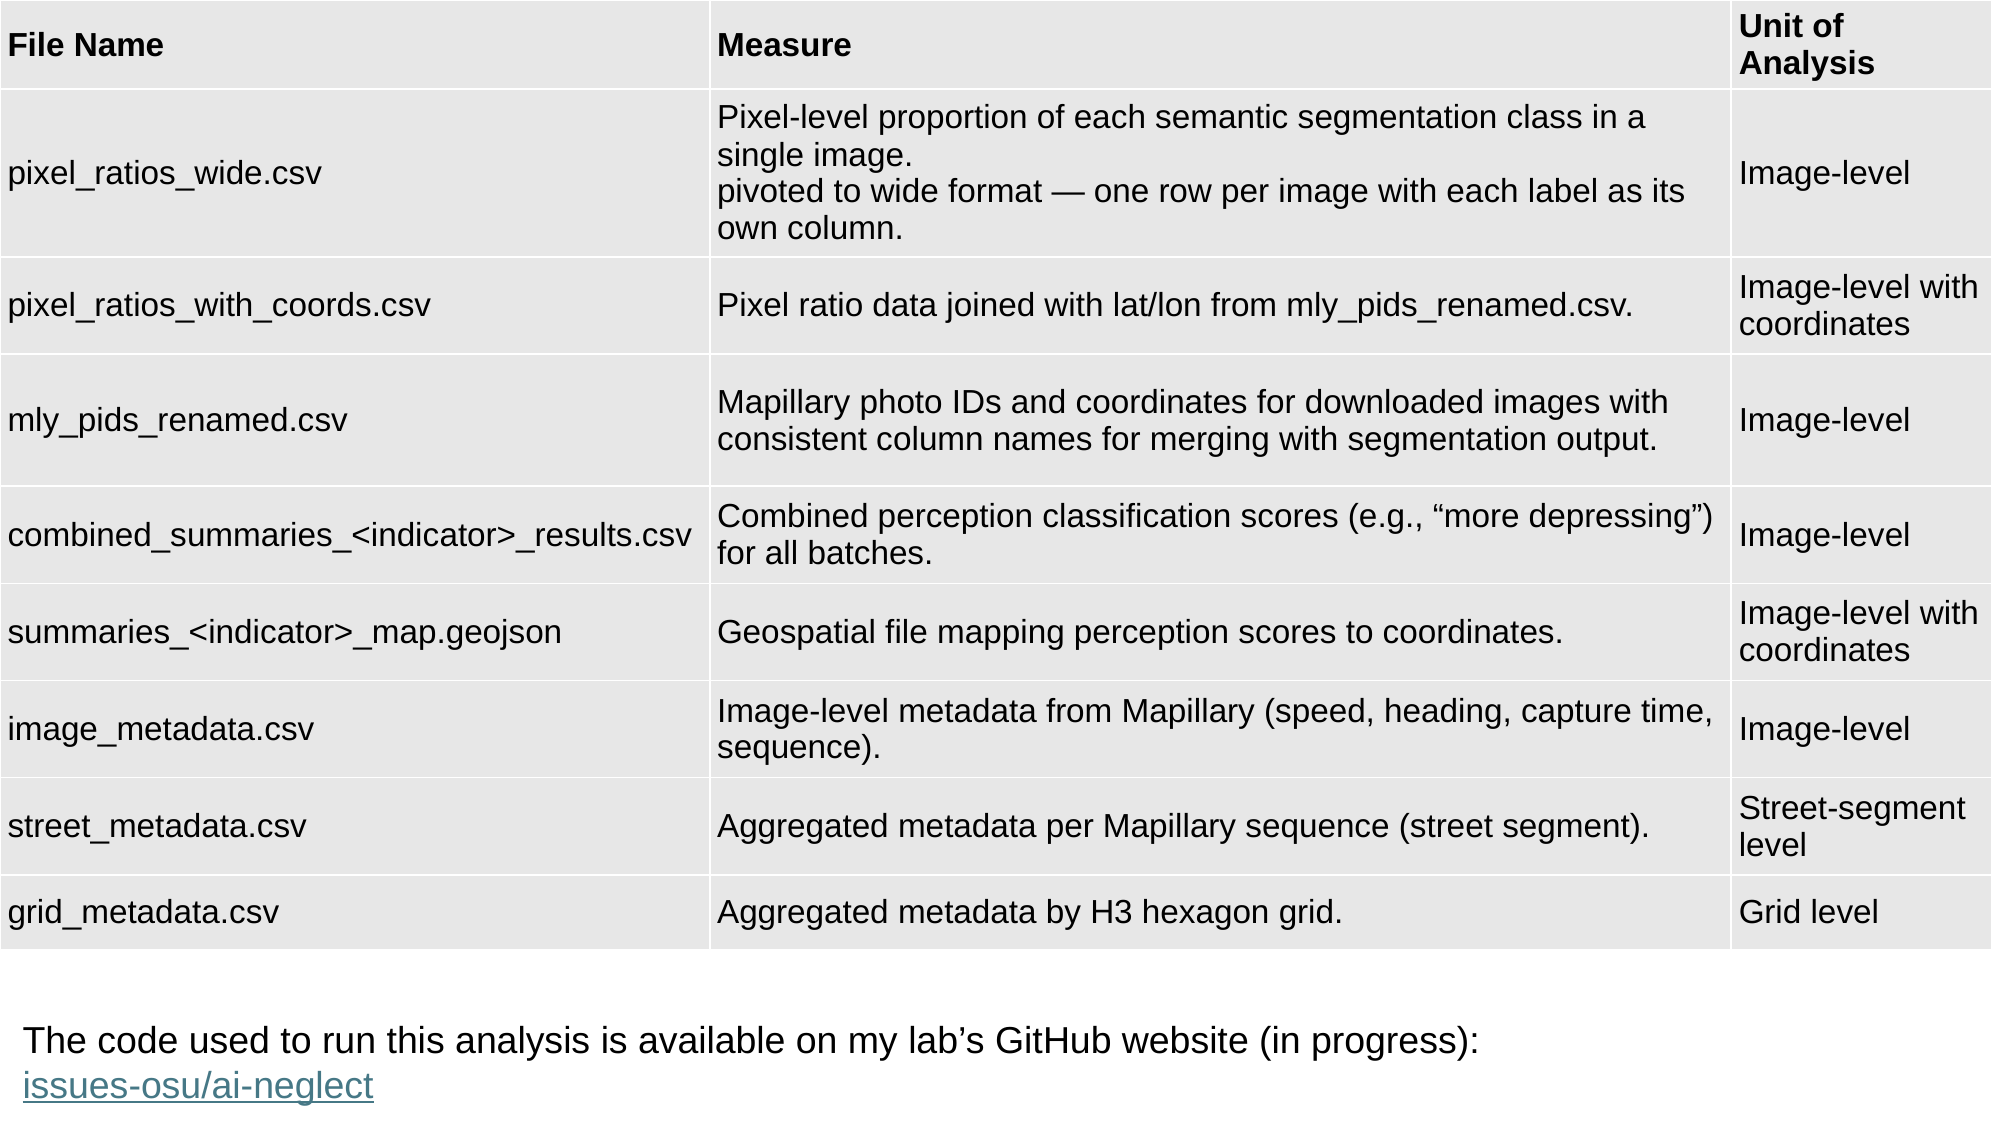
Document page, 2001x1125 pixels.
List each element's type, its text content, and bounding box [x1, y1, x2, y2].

table_cell Image-level metadata from Mapillary (speed, heading, capture time, sequence). [711, 681, 1730, 777]
text_box The code used to run this analysis is available on my lab’s GitHub website (in progress): issues-osu/ai-neglect [7, 1008, 2000, 1114]
table_cell Image-level [1732, 487, 1991, 583]
table_cell Pixel ratio data joined with lat/lon from mly_pids_renamed.csv. [711, 258, 1730, 353]
table_cell Mapillary photo IDs and coordinates for downloaded images with consistent column names for merging with segmentation output. [711, 355, 1730, 485]
table_cell grid_metadata.csv [1, 876, 709, 949]
table_cell combined_summaries_<indicator>_results.csv [1, 487, 709, 583]
table_header File Name [1, 1, 709, 88]
table_cell Image-level [1732, 355, 1991, 485]
table_cell summaries_<indicator>_map.geojson [1, 584, 709, 680]
table_cell Image-level with coordinates [1732, 584, 1991, 680]
table_cell Aggregated metadata per Mapillary sequence (street segment). [711, 778, 1730, 874]
table_cell pixel_ratios_with_coords.csv [1, 258, 709, 353]
table_cell Image-level with coordinates [1732, 258, 1991, 353]
table_cell Image-level [1732, 681, 1991, 777]
table_cell image_metadata.csv [1, 681, 709, 777]
table_cell pixel_ratios_wide.csv [1, 90, 709, 256]
table_cell mly_pids_renamed.csv [1, 355, 709, 485]
table_header Unit of Analysis [1732, 1, 1991, 88]
table_cell Aggregated metadata by H3 hexagon grid. [711, 876, 1730, 949]
table_cell Combined perception classification scores (e.g., “more depressing”) for all batches. [711, 487, 1730, 583]
table_cell Image-level [1732, 90, 1991, 256]
table_cell Geospatial file mapping perception scores to coordinates. [711, 584, 1730, 680]
table_cell Pixel-level proportion of each semantic segmentation class in a single image. pivoted to wide format — one row per image with each label as its own column. [711, 90, 1730, 256]
table_cell street_metadata.csv [1, 778, 709, 874]
table_cell Street-segment level [1732, 778, 1991, 874]
table_header Measure [711, 1, 1730, 88]
table_cell Grid level [1732, 876, 1991, 949]
